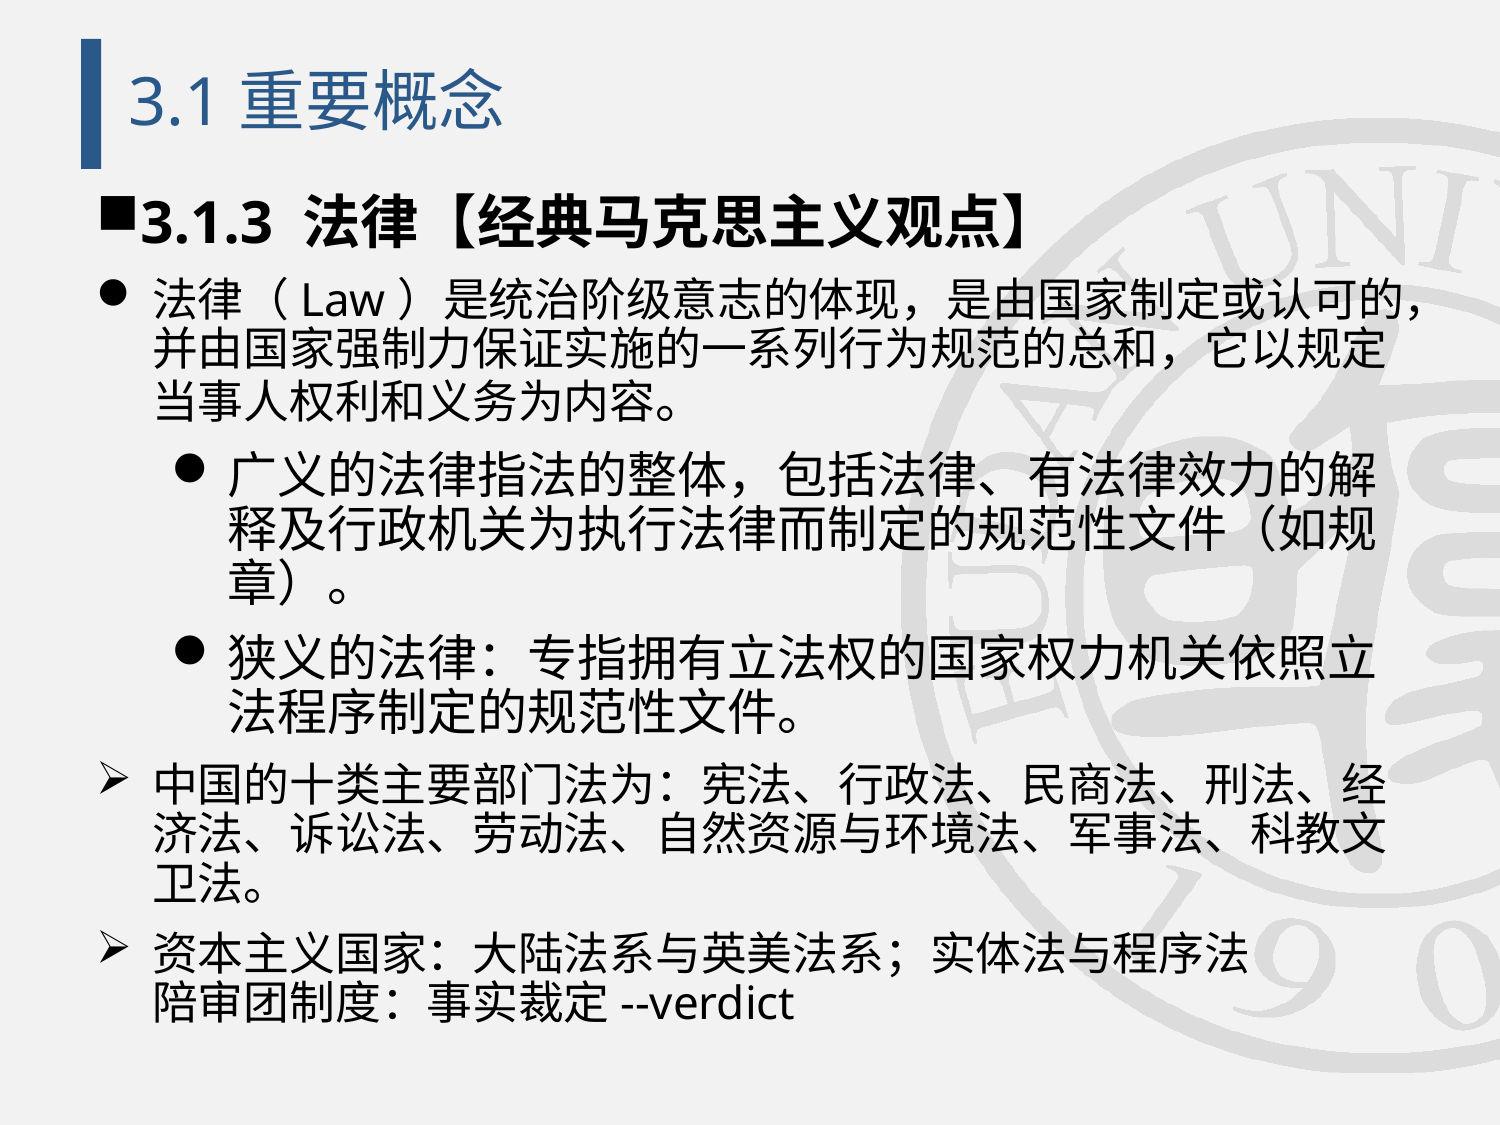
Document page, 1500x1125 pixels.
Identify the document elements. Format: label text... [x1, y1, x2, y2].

title 3.1重要概念 [113, 49, 1387, 159]
text_box 3.1.3 法律【经典马克思主义观点】 法律（Law）是统治阶级意志的体现，是由国家制定或认可的，并由国家强制力保证实施的一系列行为规范的总和，它以规定当事人权利和义务为内容。 广义的法律指法的整体，包括法律、有法律效力的解释及行政机关为执行法律而制定的规范性文件（如规章）。 狭义的法律：专指拥有立法权的国家权力机关依照立法程序制定的规范性文件。 中国的十类主要部门法为：宪法、行政法、民商法、刑法、经济法、诉讼法、劳动法、自然资源与环境法、军事法、科教文卫法。 资本主义国家：大陆法系与英美法系；实体法与程序法 陪审团制度：事实裁定--verdict [81, 185, 1433, 1038]
